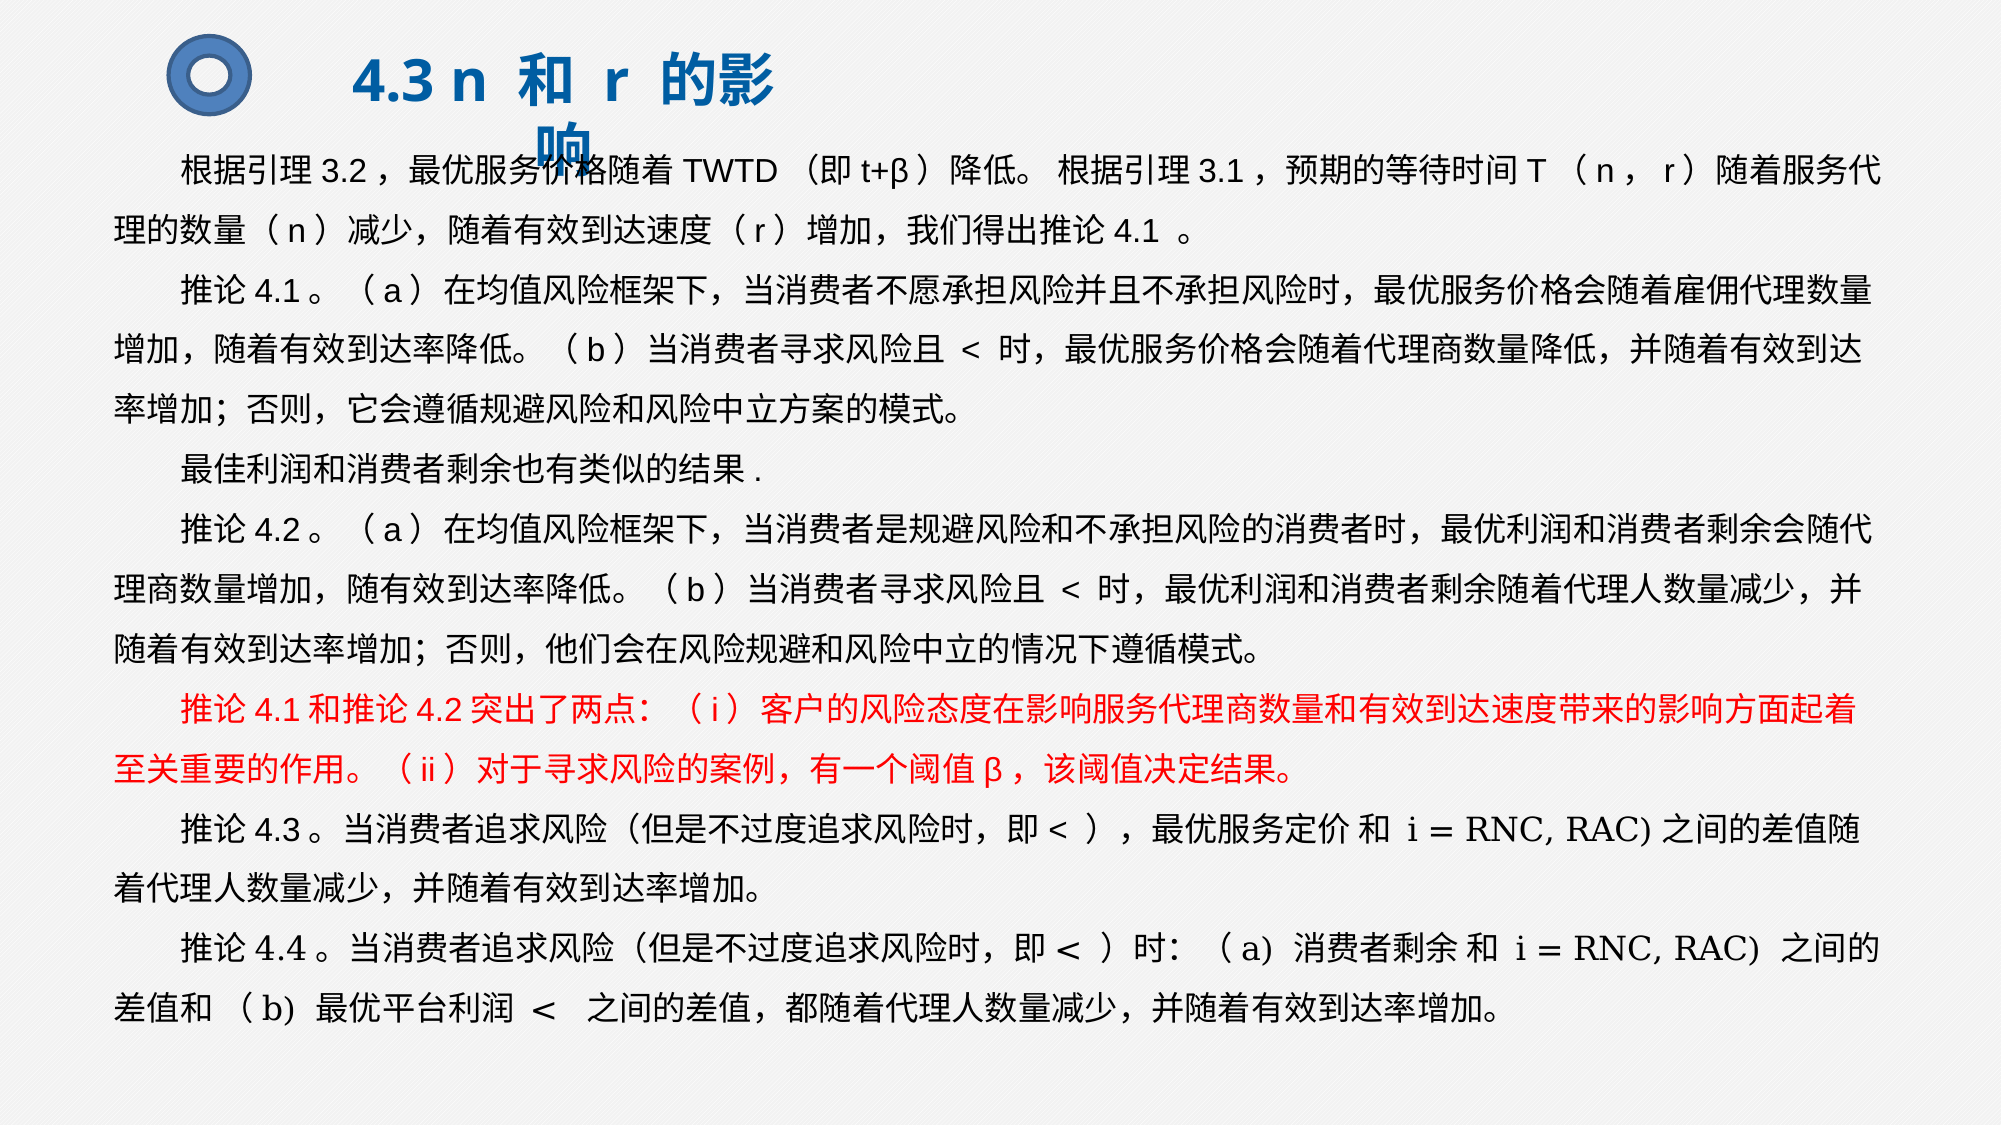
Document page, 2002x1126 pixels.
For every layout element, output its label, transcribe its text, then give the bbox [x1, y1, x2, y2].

text_box 4.3 n 和 r 的影响 [309, 35, 818, 191]
text_box [166, 33, 253, 117]
